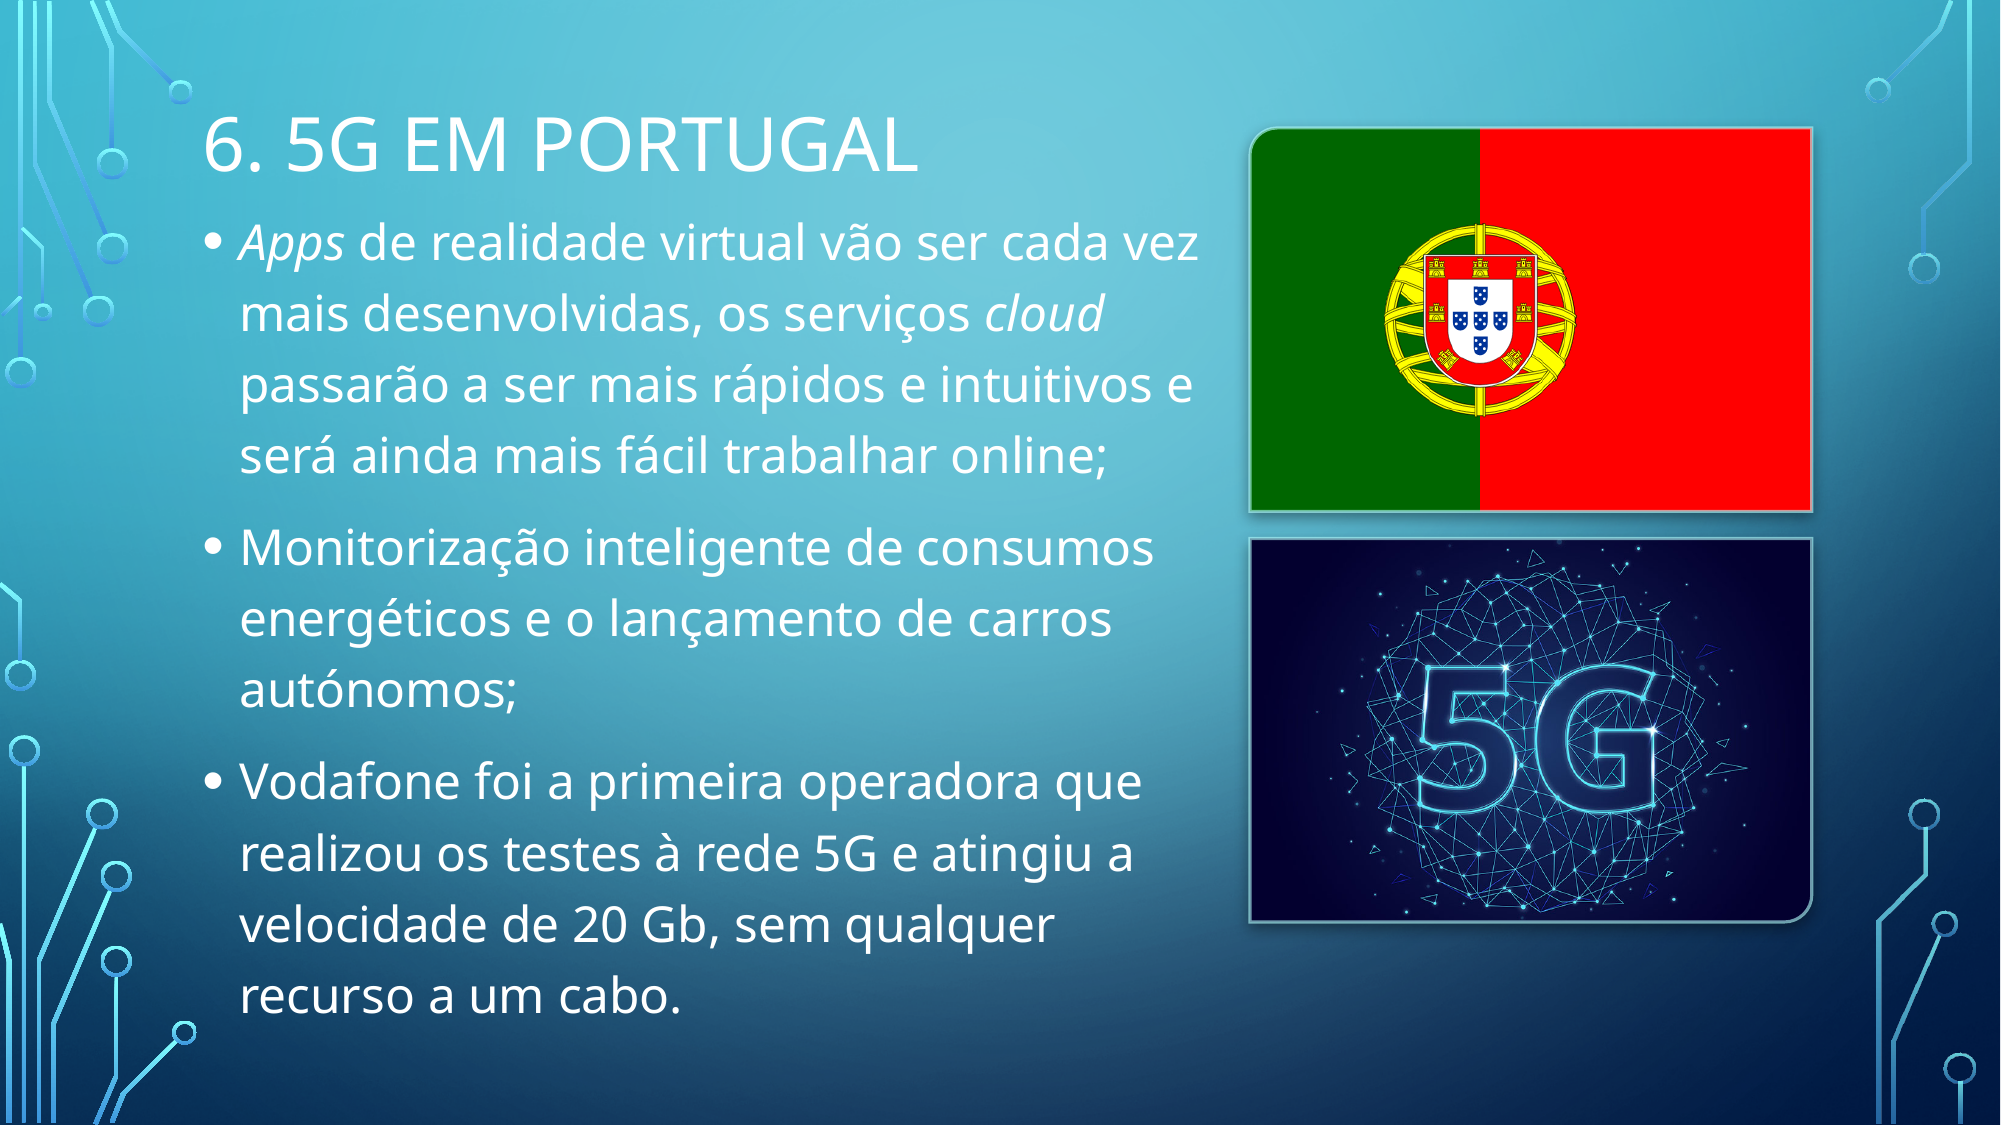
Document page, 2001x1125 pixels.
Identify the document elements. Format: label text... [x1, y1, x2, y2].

picture [1249, 538, 1813, 923]
picture [1249, 127, 1813, 512]
list Apps de realidade virtual vão ser cada vez mais desenvolvidas, os serviços cloud passarão a ser mais rápidos e intuitivos e será ainda mais fácil trabalhar online; Monitorização inteligente de consumos energéticos e o lançamento de carros autónomos; Vodafone foi a primeira operadora que realizou os testes à rede 5G e atingiu a velocidade de 20 Gb, sem qualquer recurso a um cabo. [187, 191, 1234, 1034]
title 6. 5g em Portugal [187, 61, 1155, 191]
